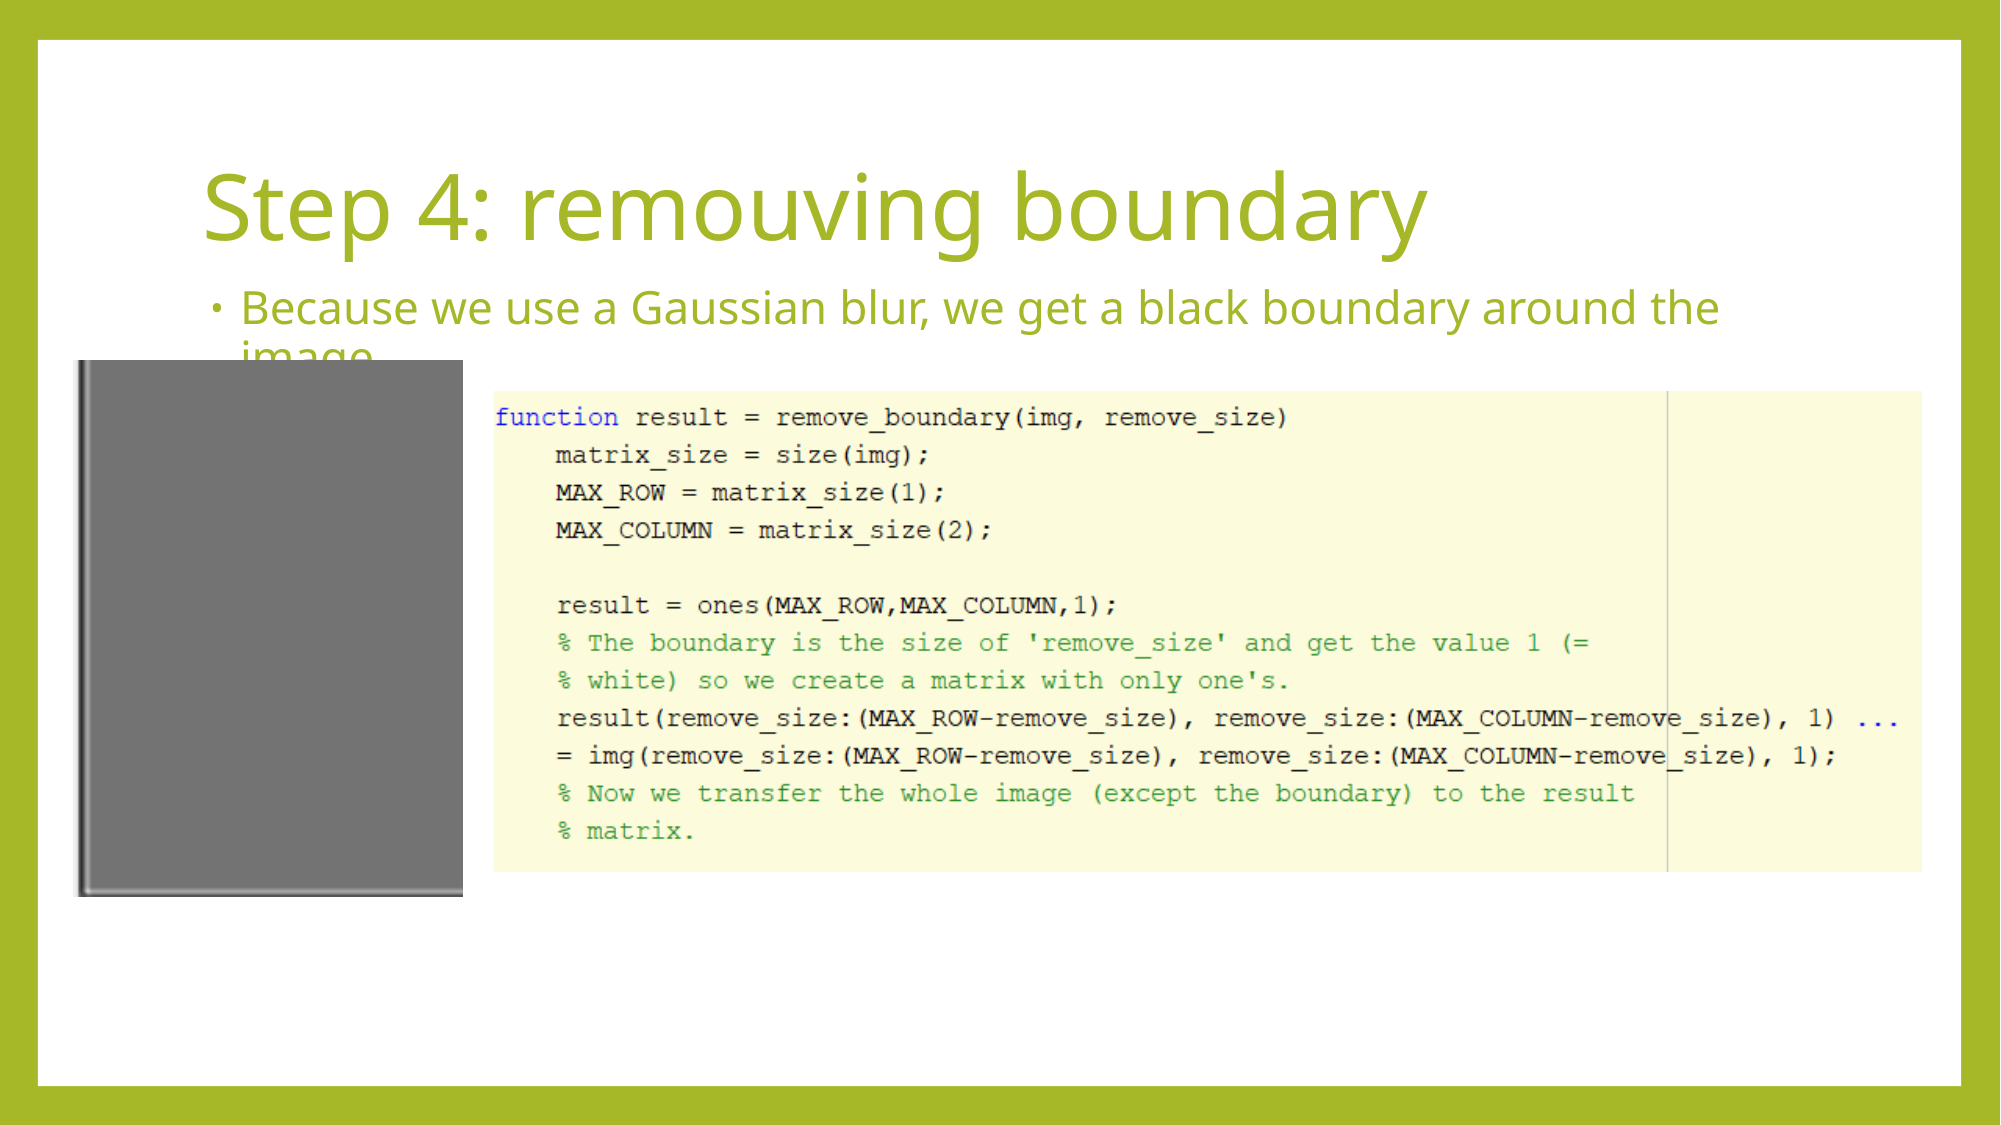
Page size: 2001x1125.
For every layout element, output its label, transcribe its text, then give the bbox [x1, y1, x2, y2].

picture [72, 360, 464, 903]
picture [491, 391, 1922, 872]
list Because we use a Gaussian blur, we get a black boundary around the image. [187, 277, 1808, 941]
title Step 4: remouving boundary [187, 99, 1808, 277]
